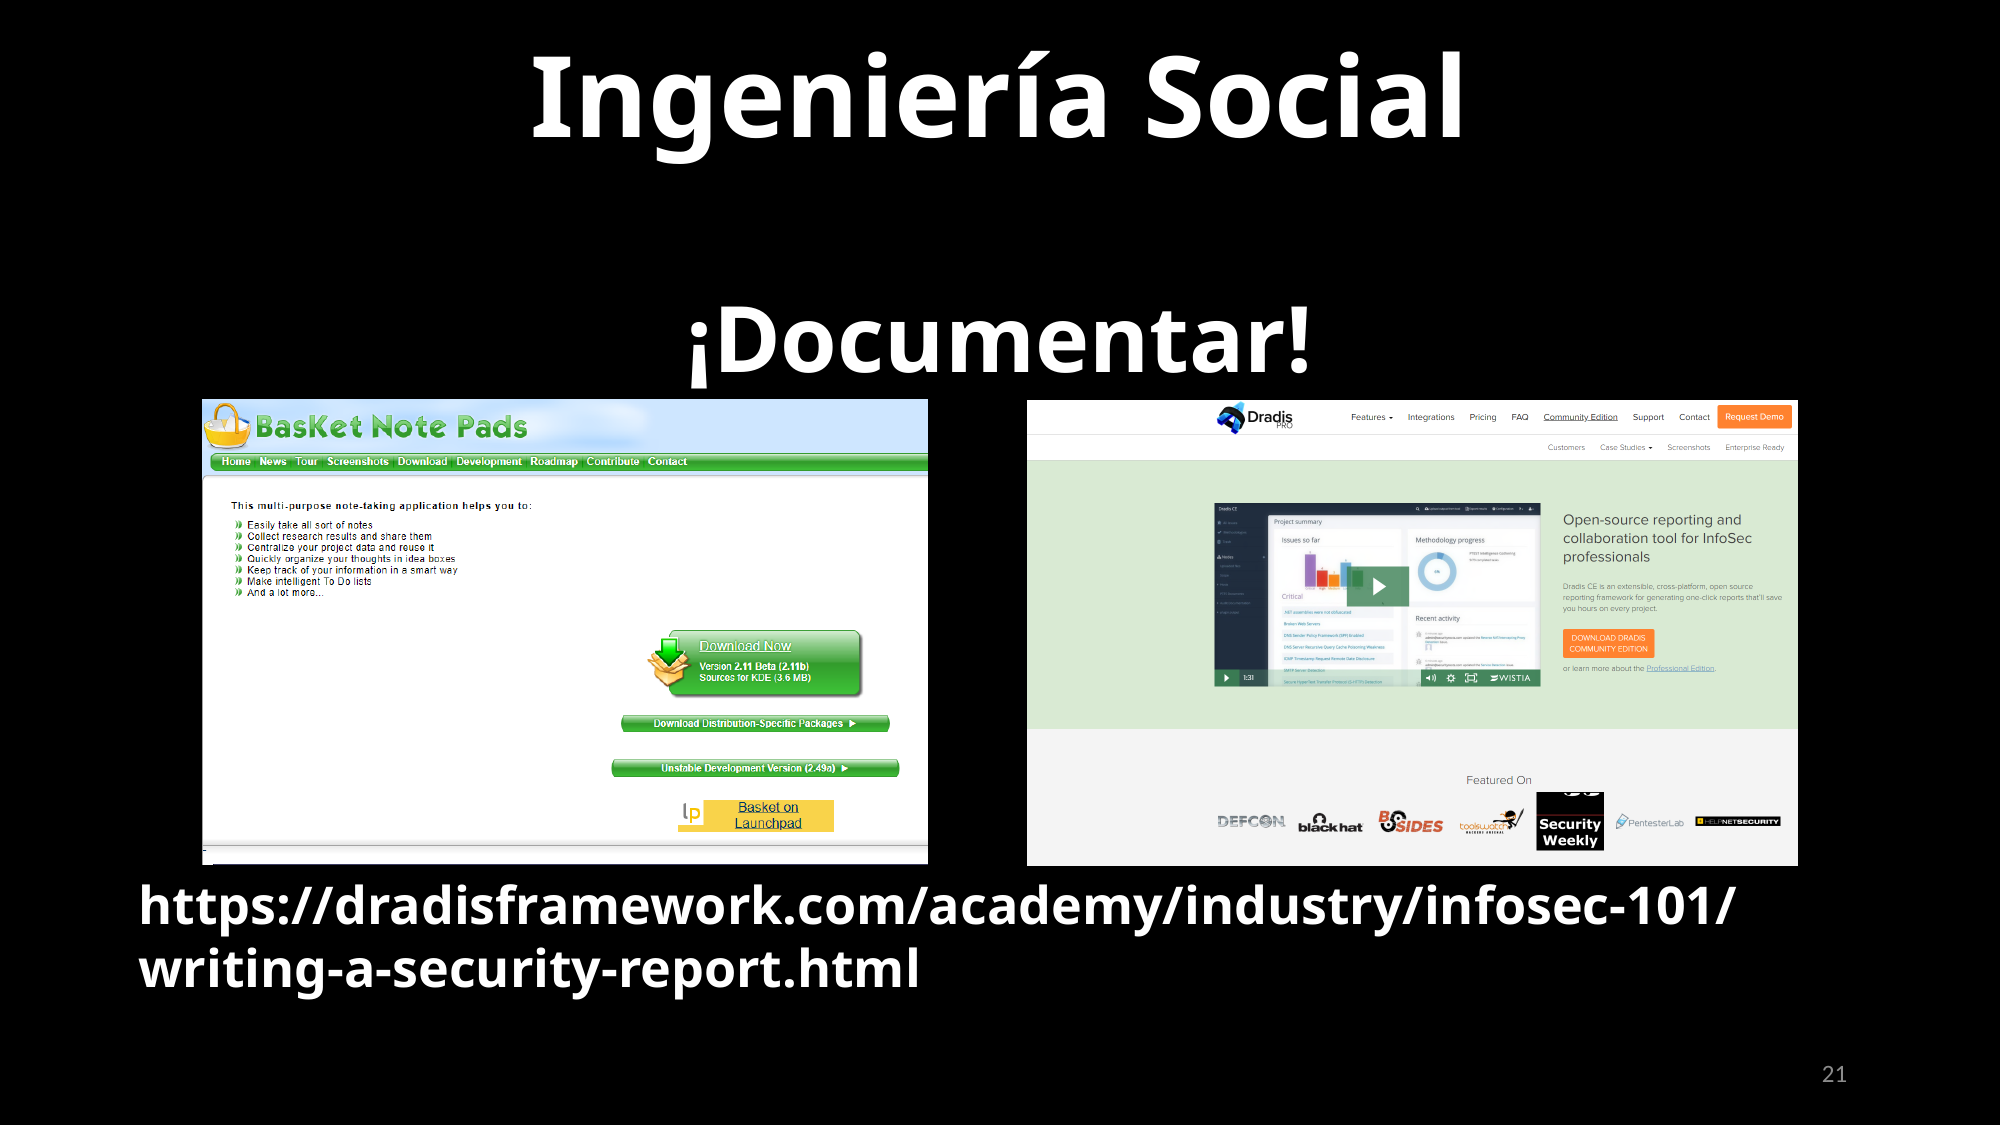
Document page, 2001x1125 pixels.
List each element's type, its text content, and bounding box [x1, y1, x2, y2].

slide_number 21 [1412, 1042, 1863, 1103]
text_box Ingeniería Social [0, 17, 2000, 167]
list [202, 399, 928, 865]
text_box https://dradisframework.com/academy/industry/infosec-101/writing-a-security-report.html [123, 865, 1849, 1006]
picture [1027, 400, 1798, 866]
text_box ¡Documentar! [137, 154, 1863, 506]
